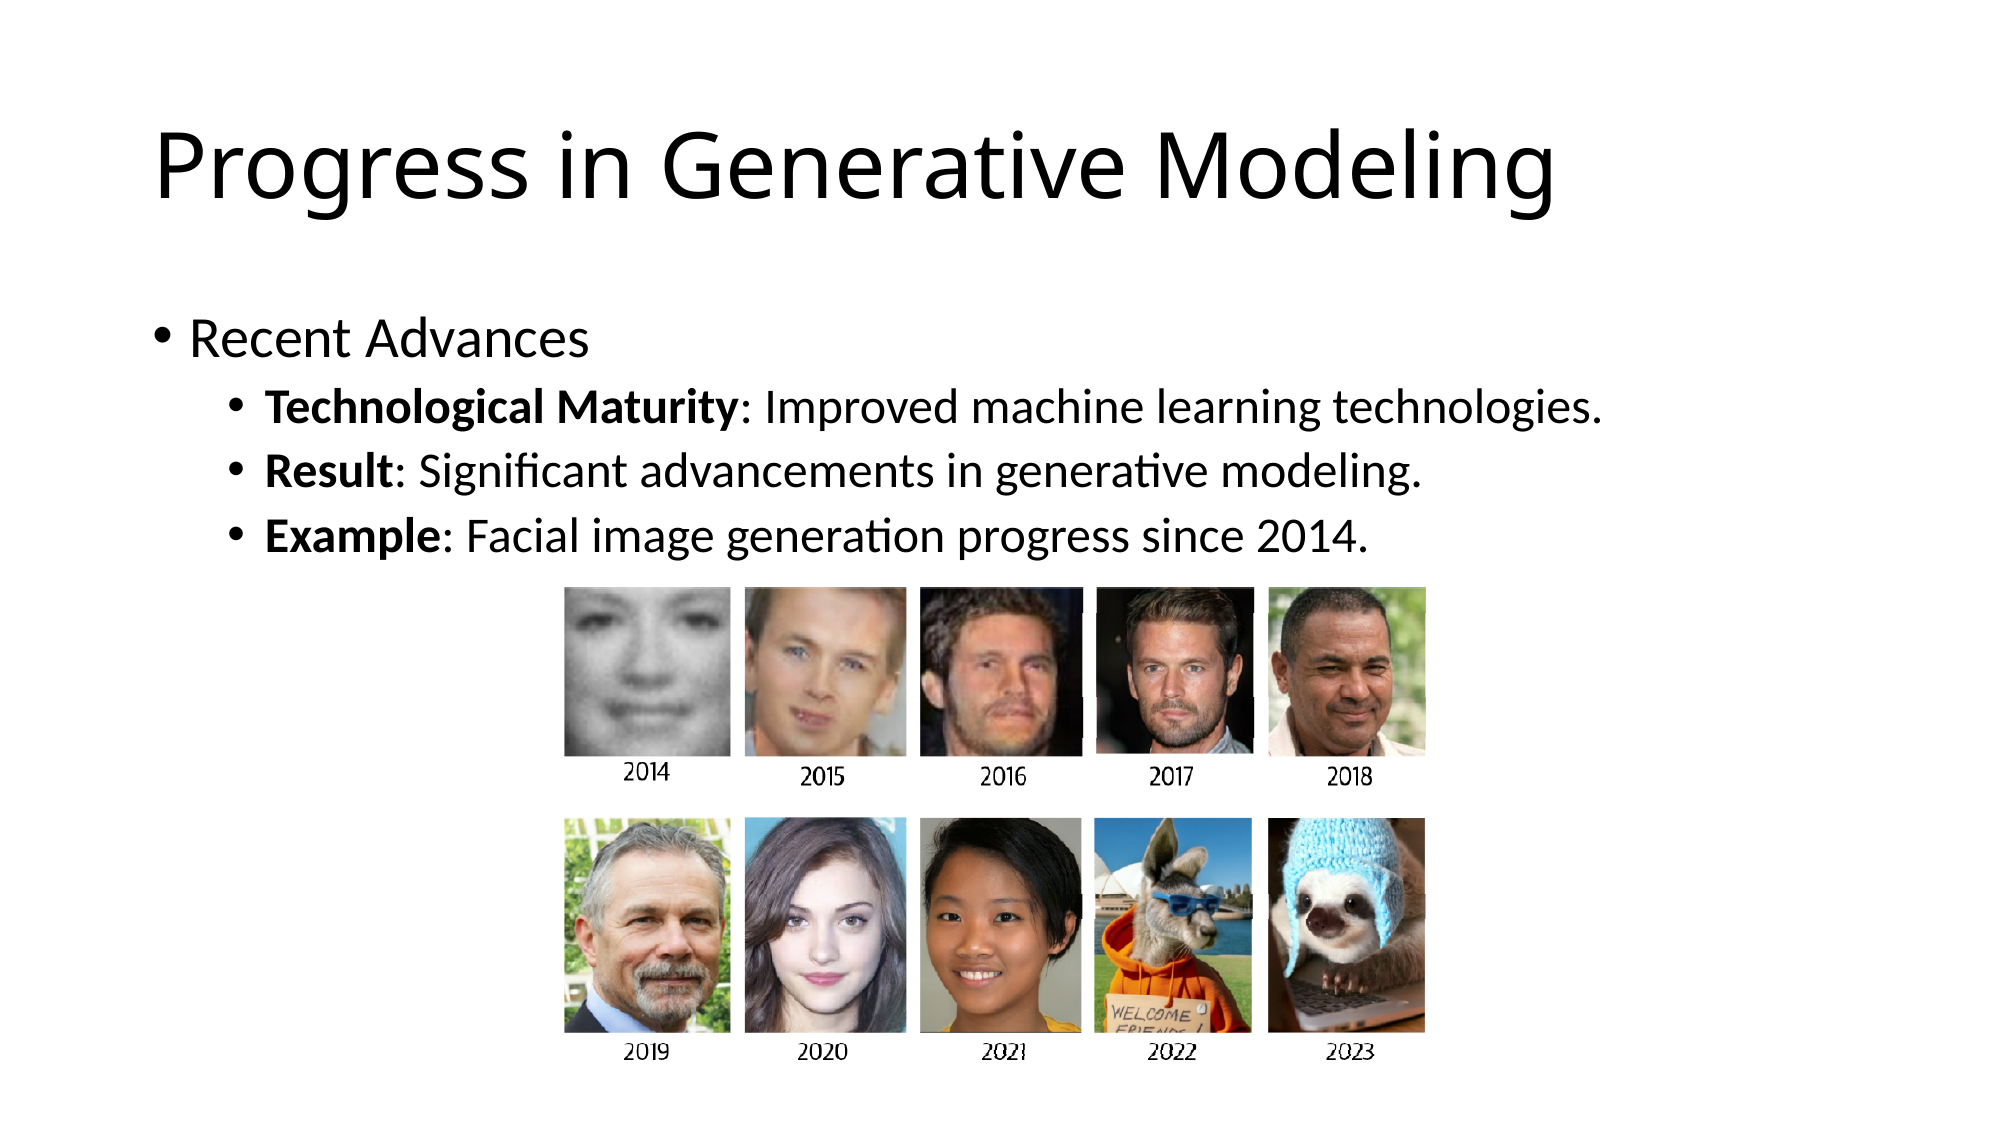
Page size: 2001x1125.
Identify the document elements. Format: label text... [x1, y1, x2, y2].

title Progress in Generative Modeling [137, 59, 1863, 278]
list Recent Advances Technological Maturity: Improved machine learning technologies. Result: Significant advancements in generative modeling. Example: Facial image generation progress since 2014. [137, 299, 1863, 1014]
picture [529, 562, 1471, 1081]
